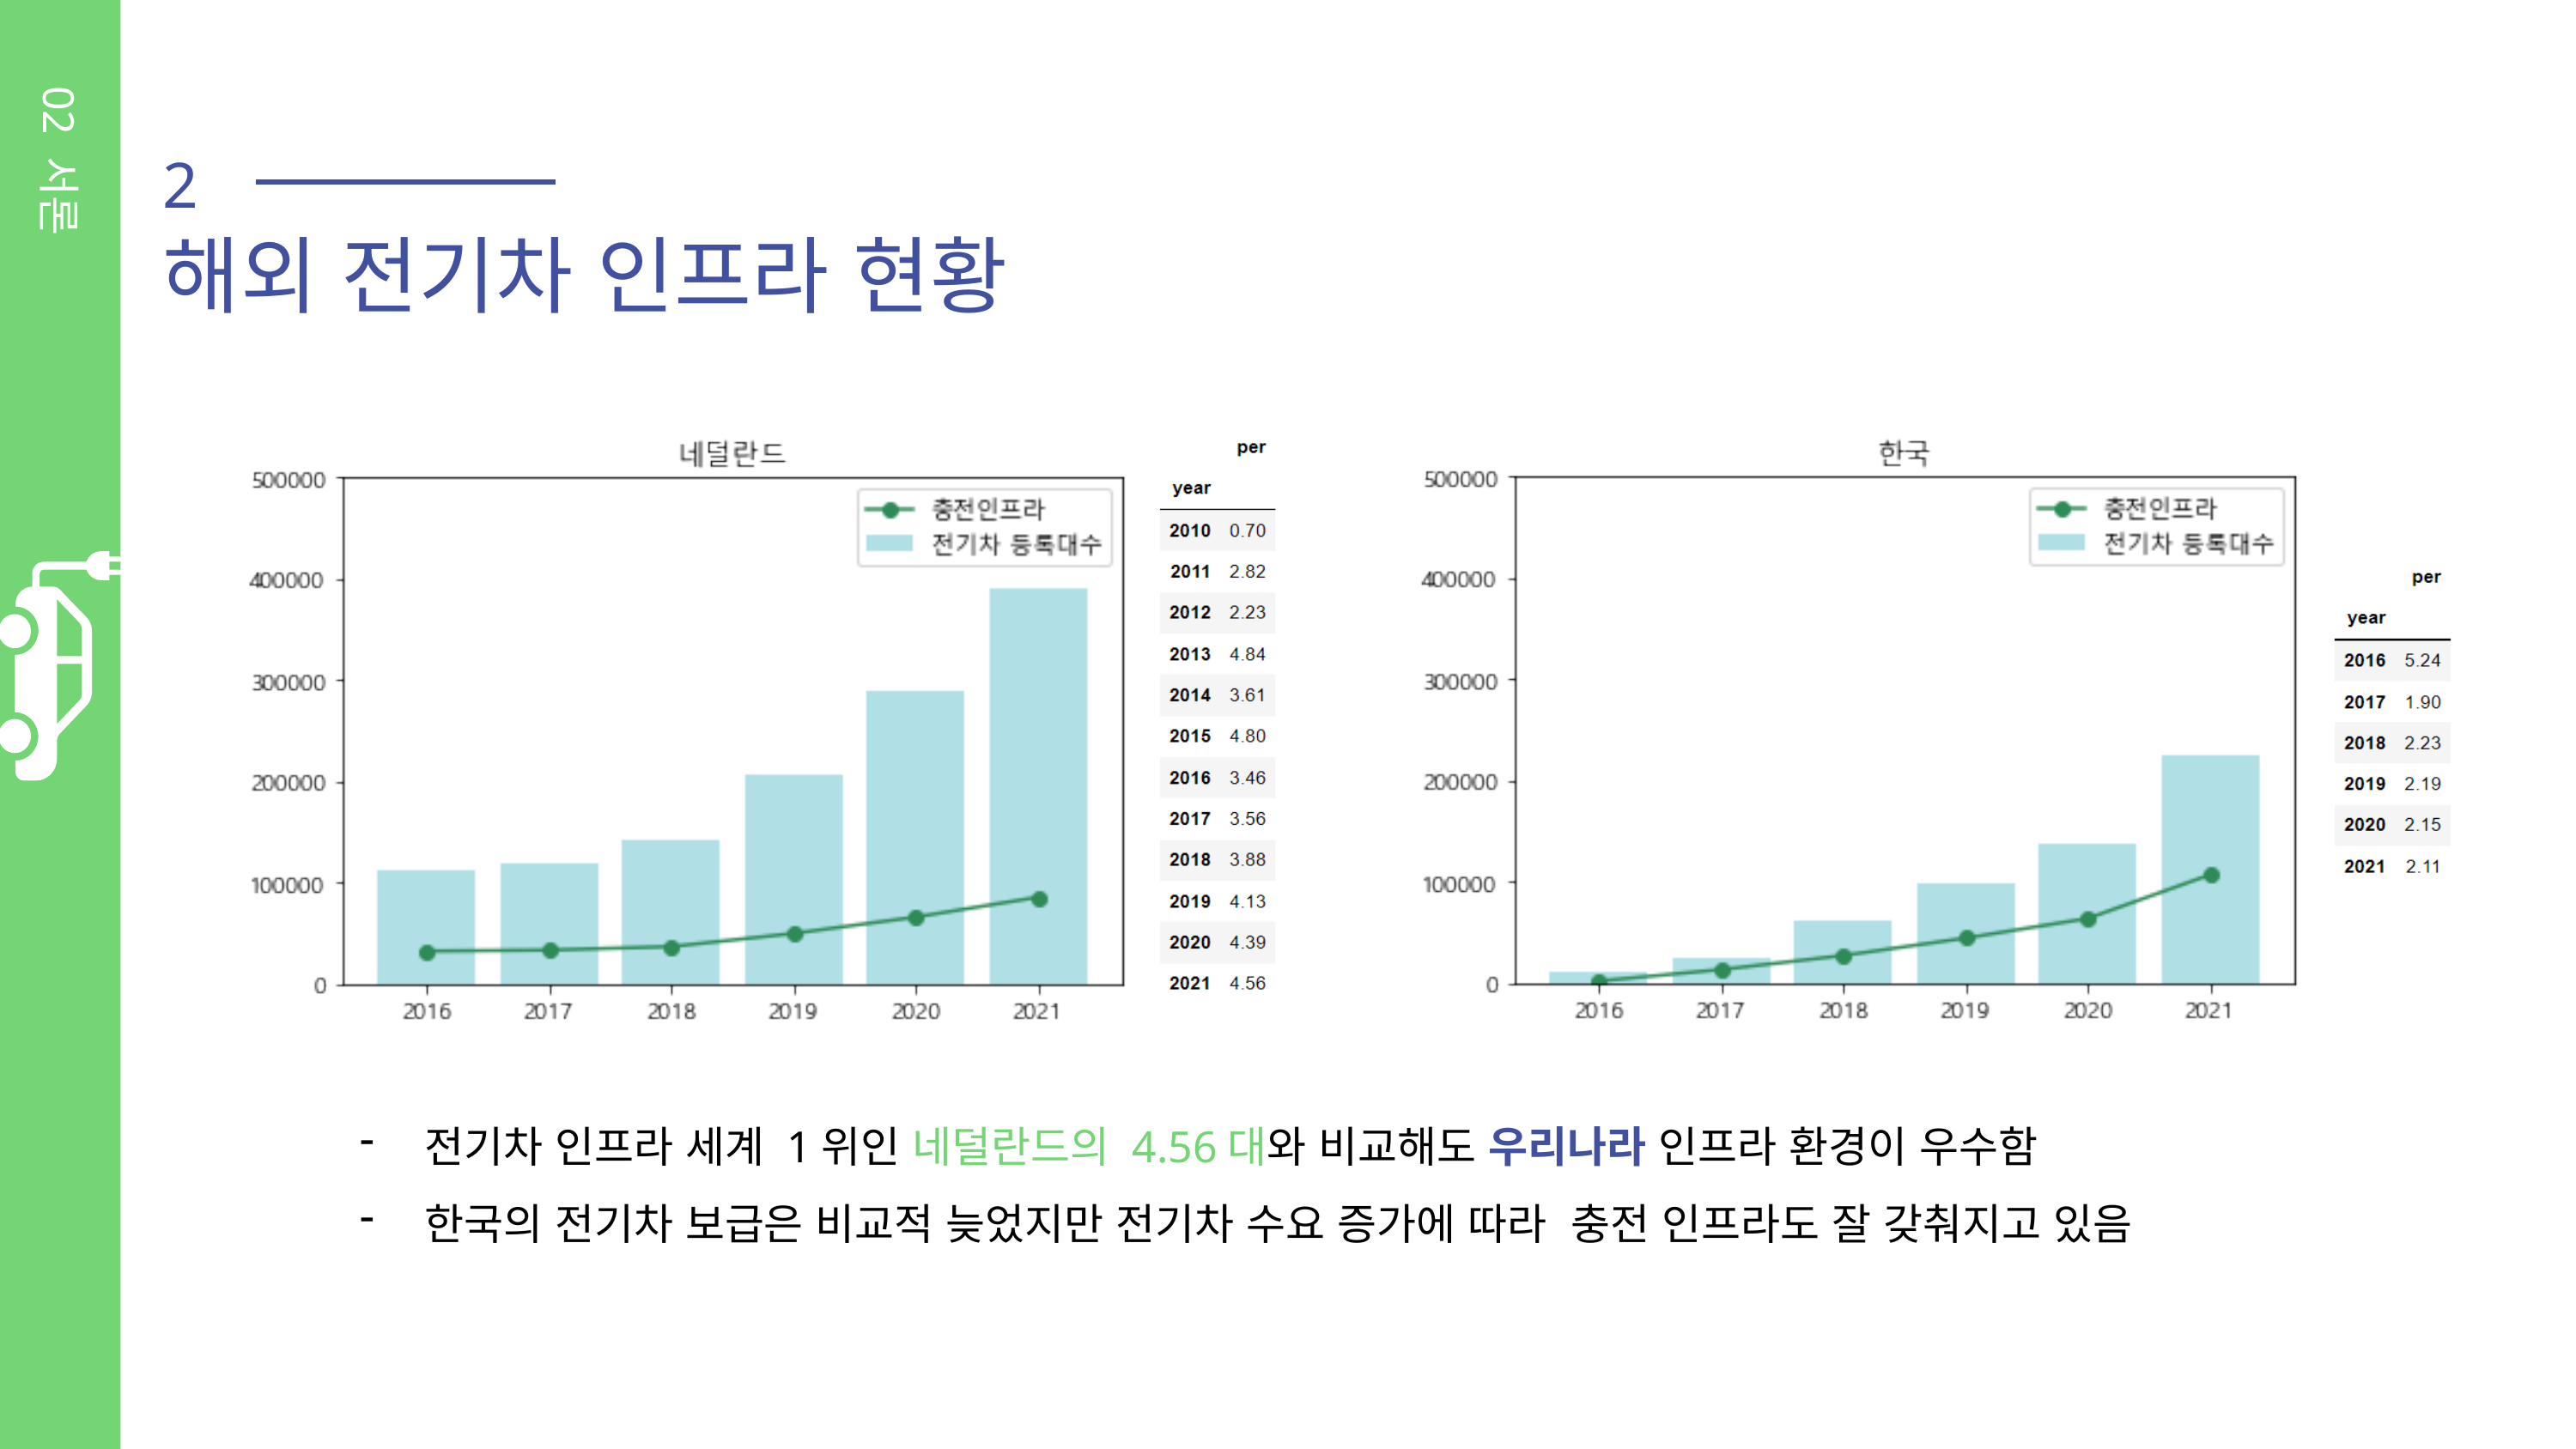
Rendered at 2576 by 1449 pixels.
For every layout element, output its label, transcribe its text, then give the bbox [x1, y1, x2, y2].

text_box 해외 전기차 인프라 현황 [150, 215, 1141, 330]
text_box 02 서론 [0, 0, 122, 603]
text_box 02 서론 [0, 735, 122, 1449]
picture [1406, 427, 2312, 1038]
text_box 2 [150, 138, 431, 227]
text_box 전기차 인프라 세계 1위인 네덜란드의 4.56대와 비교해도 우리나라 인프라 환경이 우수함 한국의 전기차 보급은 비교적 늦었지만 전기차 수요 증가에 따라 충전 인프라도 잘 갖춰지고 있음 [347, 1087, 2279, 1255]
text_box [0, 603, 175, 728]
picture [234, 427, 1140, 1039]
picture [2330, 561, 2458, 888]
picture [1159, 433, 1278, 1003]
